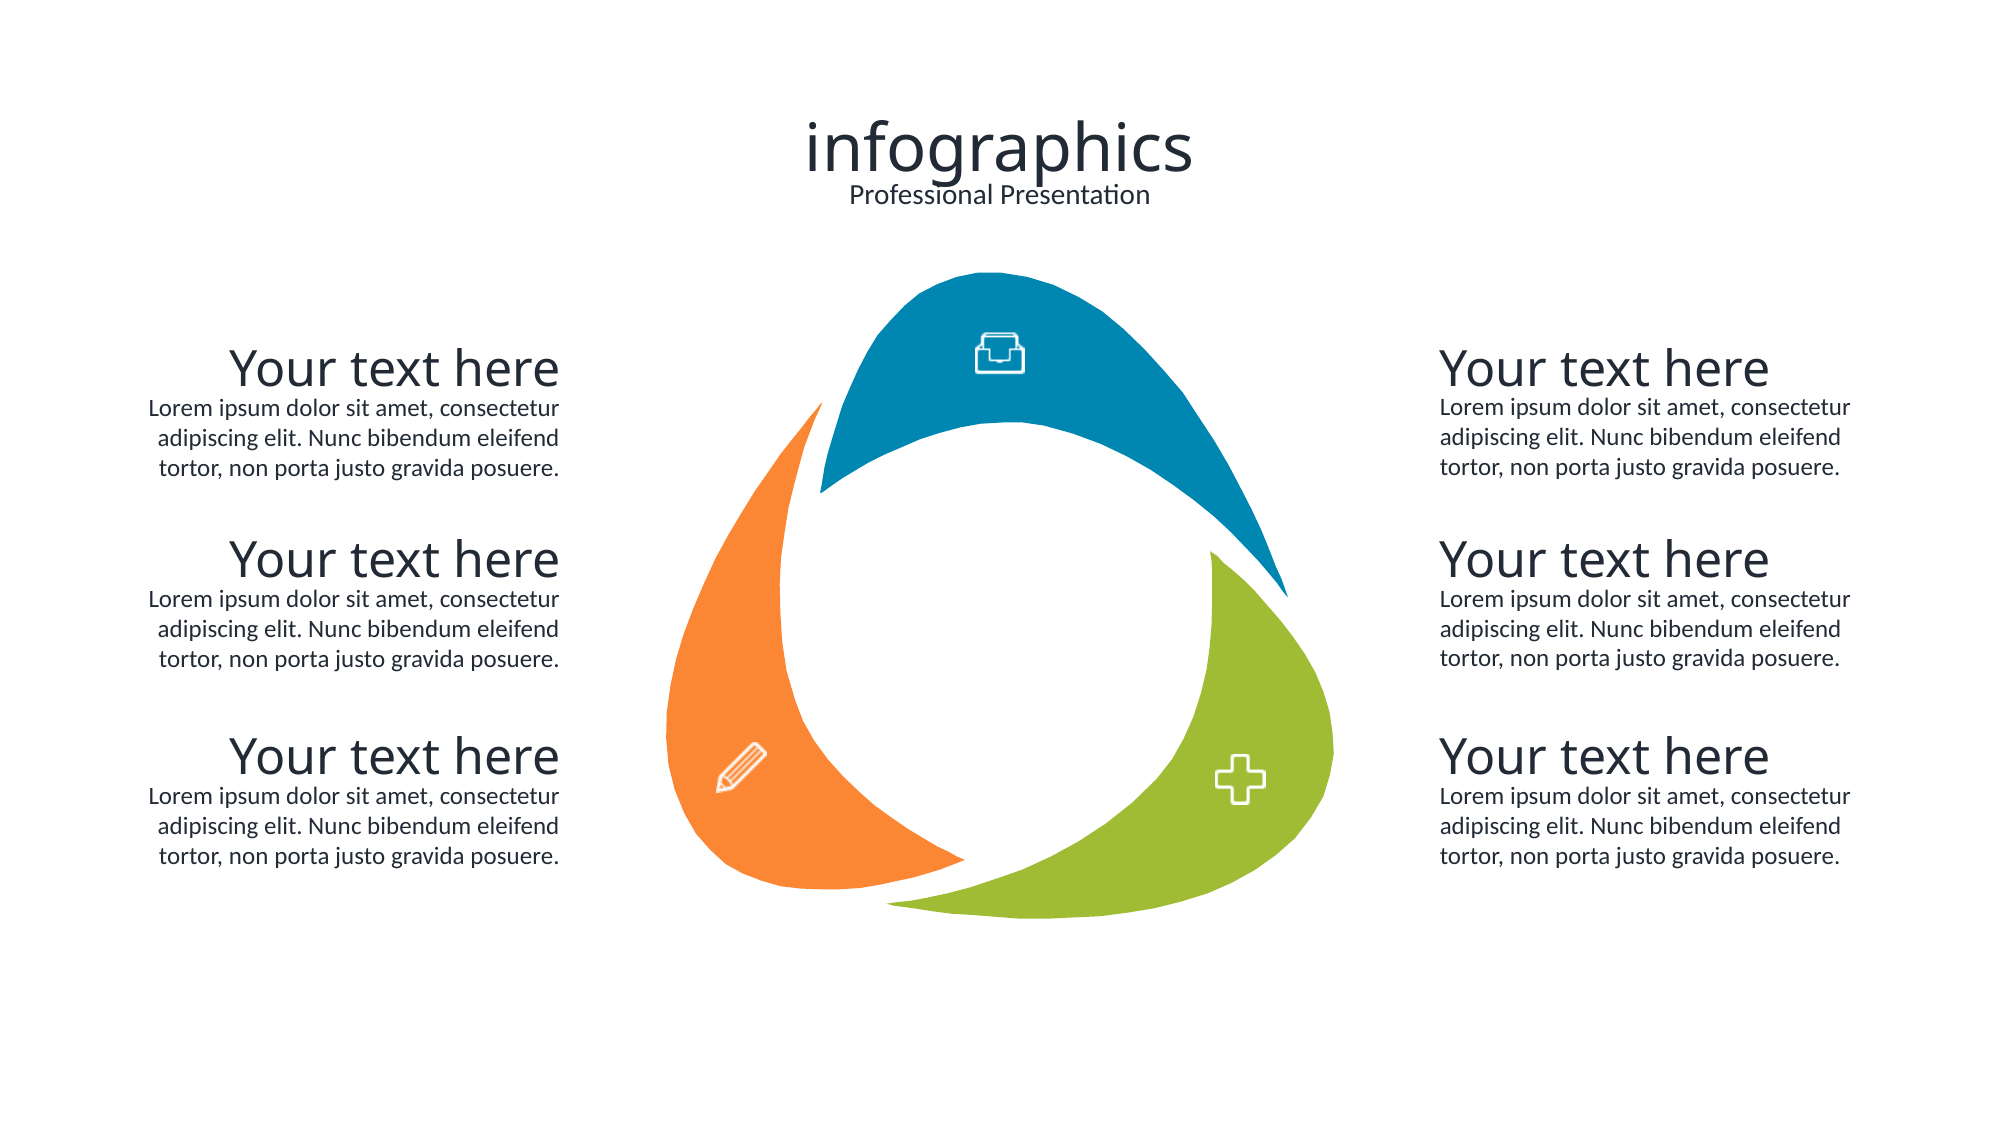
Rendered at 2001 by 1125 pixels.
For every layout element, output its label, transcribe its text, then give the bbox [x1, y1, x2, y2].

text_box Your text here [1425, 717, 1907, 792]
text_box Lorem ipsum dolor sit amet, consectetur adipiscing elit. Nunc bibendum eleifend tortor, non porta justo gravida posuere. [1425, 595, 1907, 680]
picture [1215, 754, 1266, 805]
text_box Lorem ipsum dolor sit amet, consectetur adipiscing elit. Nunc bibendum eleifend tortor, non porta justo gravida posuere. [1425, 792, 1907, 877]
text_box Lorem ipsum dolor sit amet, consectetur adipiscing elit. Nunc bibendum eleifend tortor, non porta justo gravida posuere. [94, 793, 576, 877]
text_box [666, 272, 1334, 919]
picture [716, 742, 767, 793]
text_box Lorem ipsum dolor sit amet, consectetur adipiscing elit. Nunc bibendum eleifend tortor, non porta justo gravida posuere. [94, 595, 576, 680]
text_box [132, 97, 1868, 219]
text_box Your text here [1425, 328, 1907, 404]
text_box Lorem ipsum dolor sit amet, consectetur adipiscing elit. Nunc bibendum eleifend tortor, non porta justo gravida posuere. [94, 404, 576, 489]
text_box Your text here [94, 717, 576, 793]
text_box Your text here [1425, 519, 1907, 595]
text_box Your text here [94, 329, 576, 404]
text_box Your text here [94, 520, 576, 595]
text_box Lorem ipsum dolor sit amet, consectetur adipiscing elit. Nunc bibendum eleifend tortor, non porta justo gravida posuere. [1425, 404, 1907, 489]
picture [976, 333, 1024, 374]
